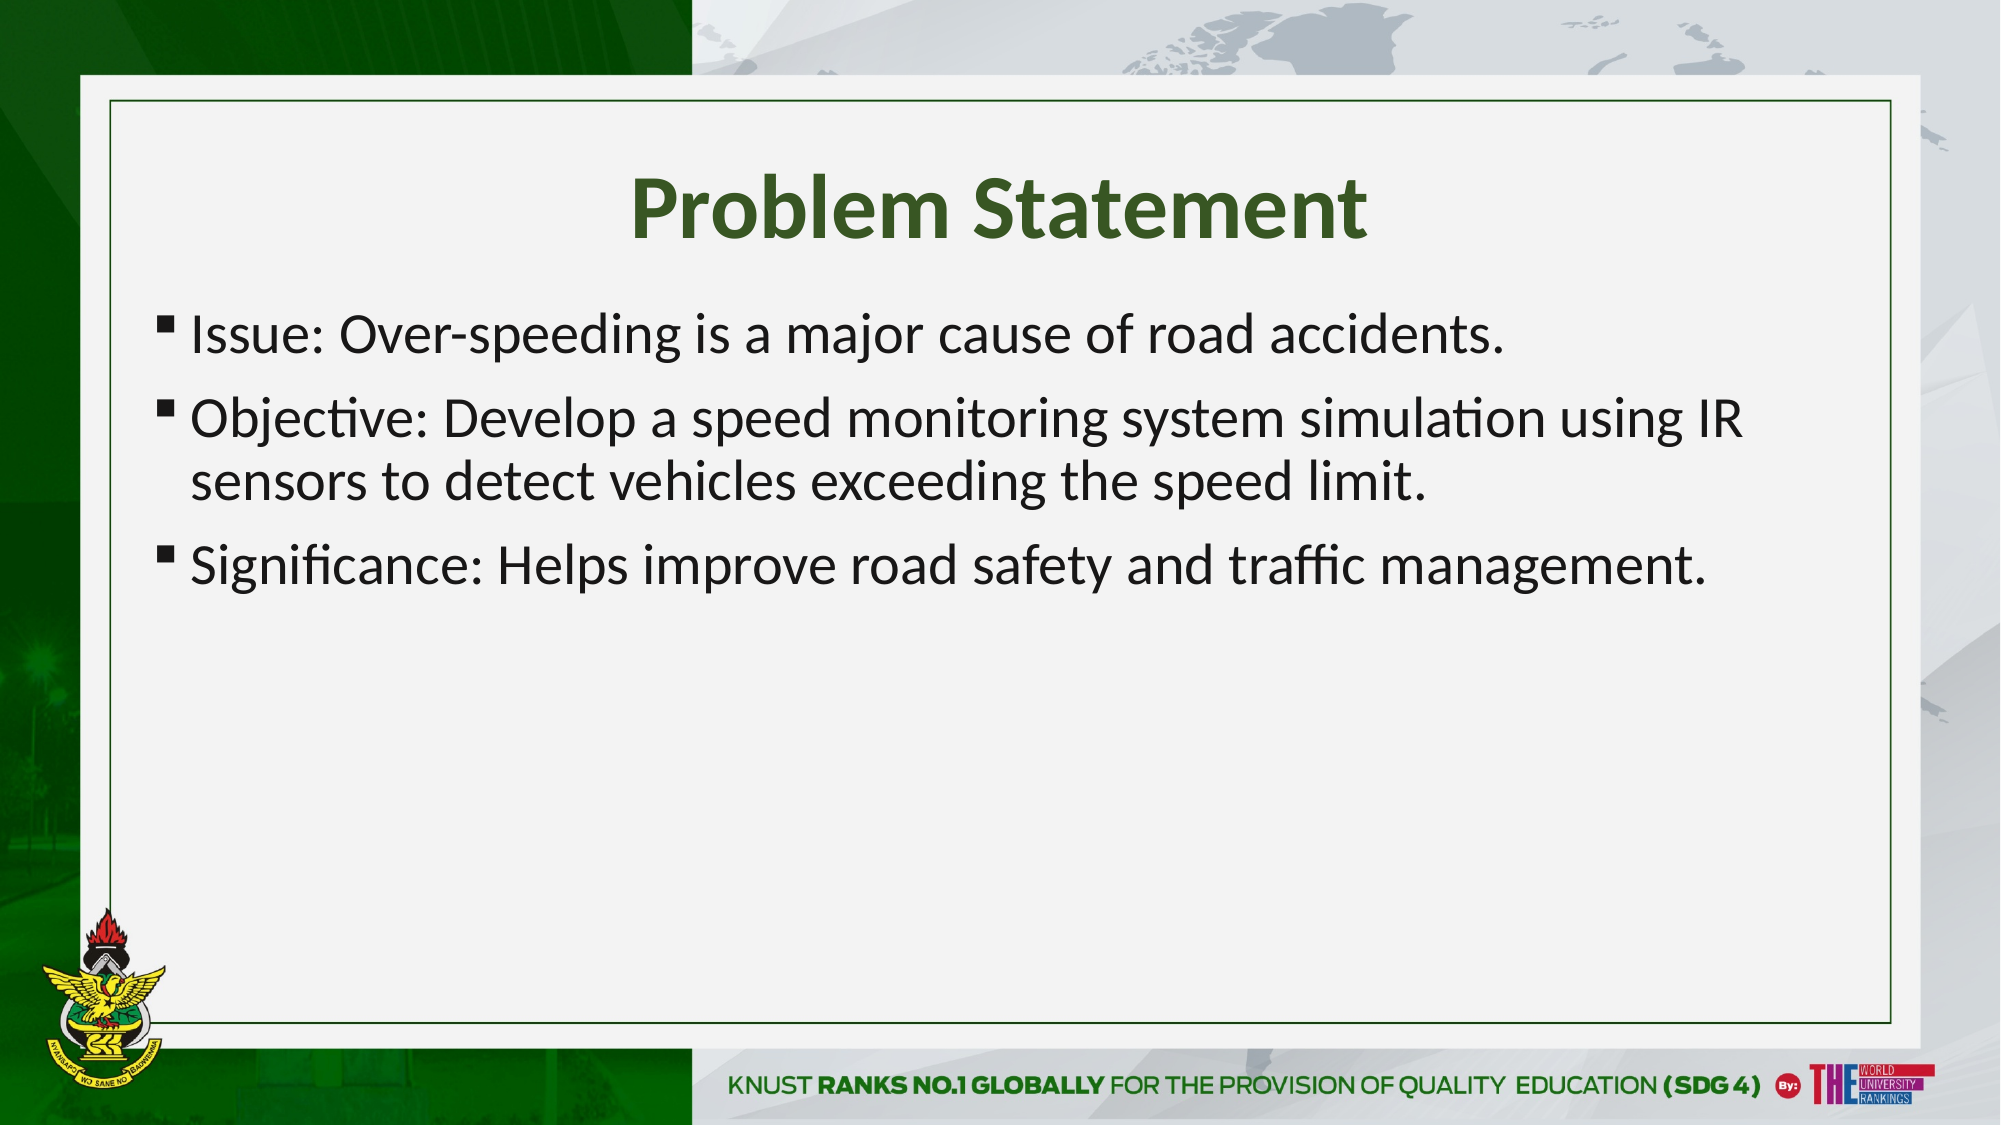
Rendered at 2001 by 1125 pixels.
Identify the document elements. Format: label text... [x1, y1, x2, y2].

picture [0, 0, 2001, 1125]
list Issue: Over-speeding is a major cause of road accidents. Objective: Develop a speed monitoring system simulation using IR sensors to detect vehicles exceeding the speed limit. Significance: Helps improve road safety and traffic management. [137, 296, 1863, 1012]
title Problem Statement [137, 99, 1863, 296]
